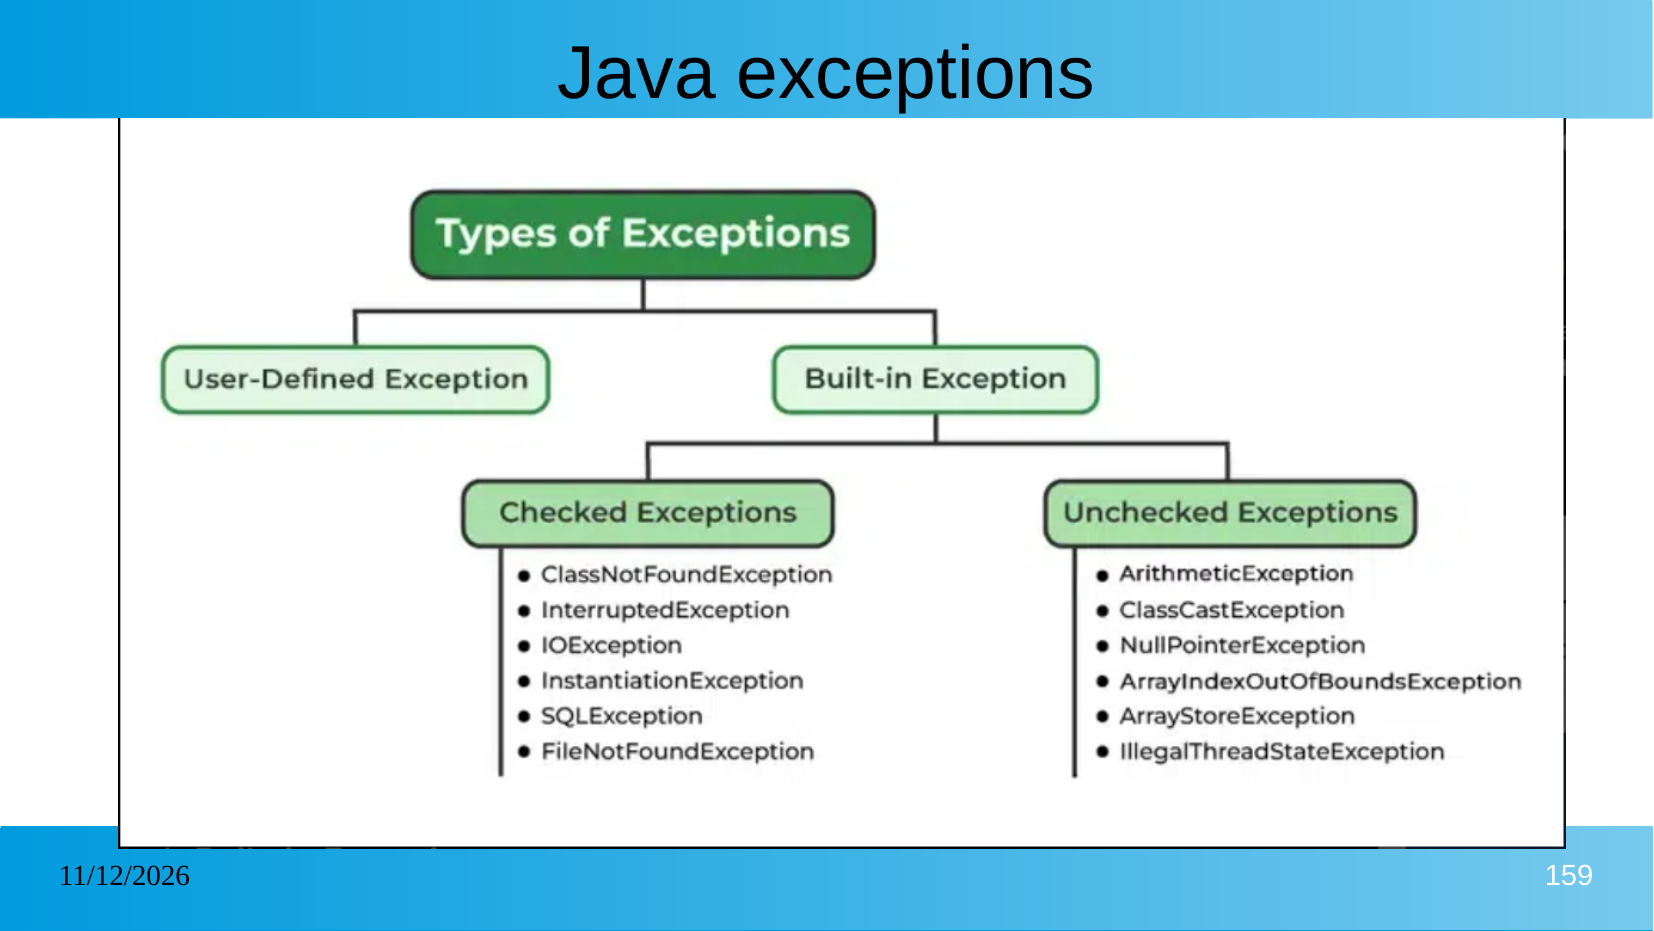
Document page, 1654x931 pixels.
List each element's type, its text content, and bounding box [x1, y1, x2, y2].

title Java exceptions [59, 29, 1594, 108]
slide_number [59, 856, 443, 915]
slide_number 159 [1210, 856, 1594, 915]
picture [117, 117, 1652, 850]
